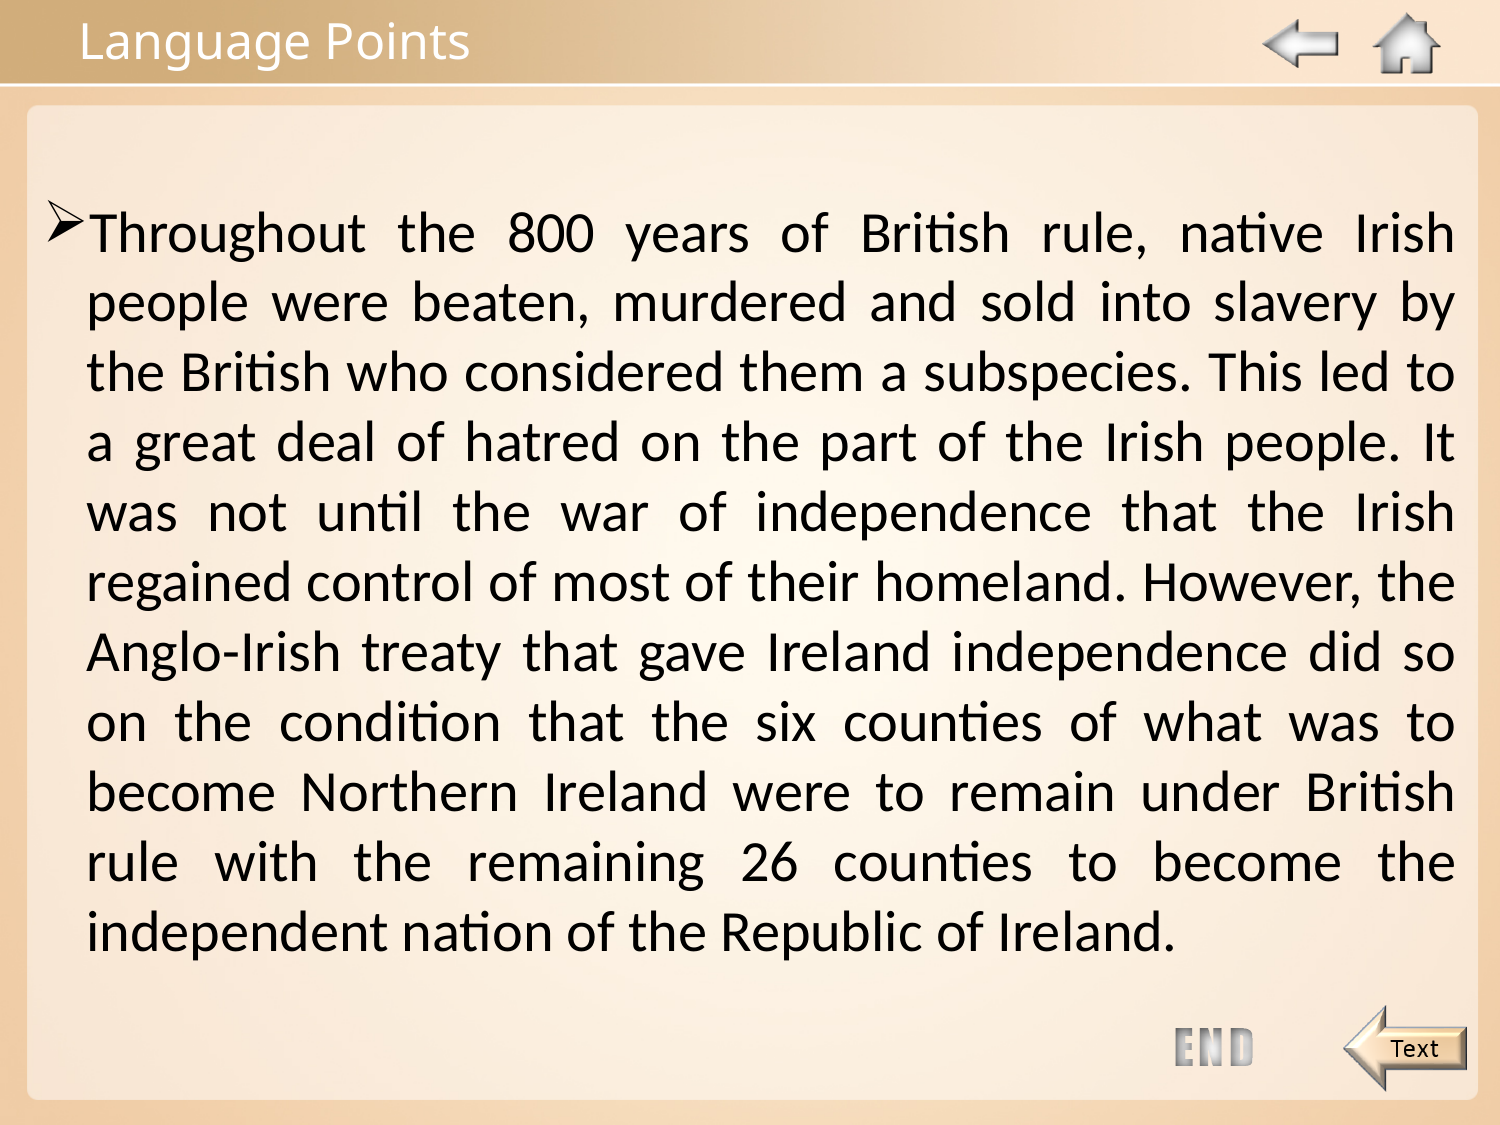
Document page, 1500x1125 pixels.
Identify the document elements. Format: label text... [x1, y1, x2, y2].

picture [0, 0, 1500, 1125]
text_box Throughout the 800 years of British rule, native Irish people were beaten, murdered and sold into slavery by the British who considered them a subspecies. This led to a great deal of hatred on the part of the Irish people. It was not until the war of independence that the Irish regained control of most of their homeland. However, the Anglo-Irish treaty that gave Ireland independence did so on the condition that the six counties of what was to become Northern Ireland were to remain under British rule with the remaining 26 counties to become the independent nation of the Republic of Ireland. [28, 85, 1472, 1072]
text_box Language Points [63, 2, 487, 77]
